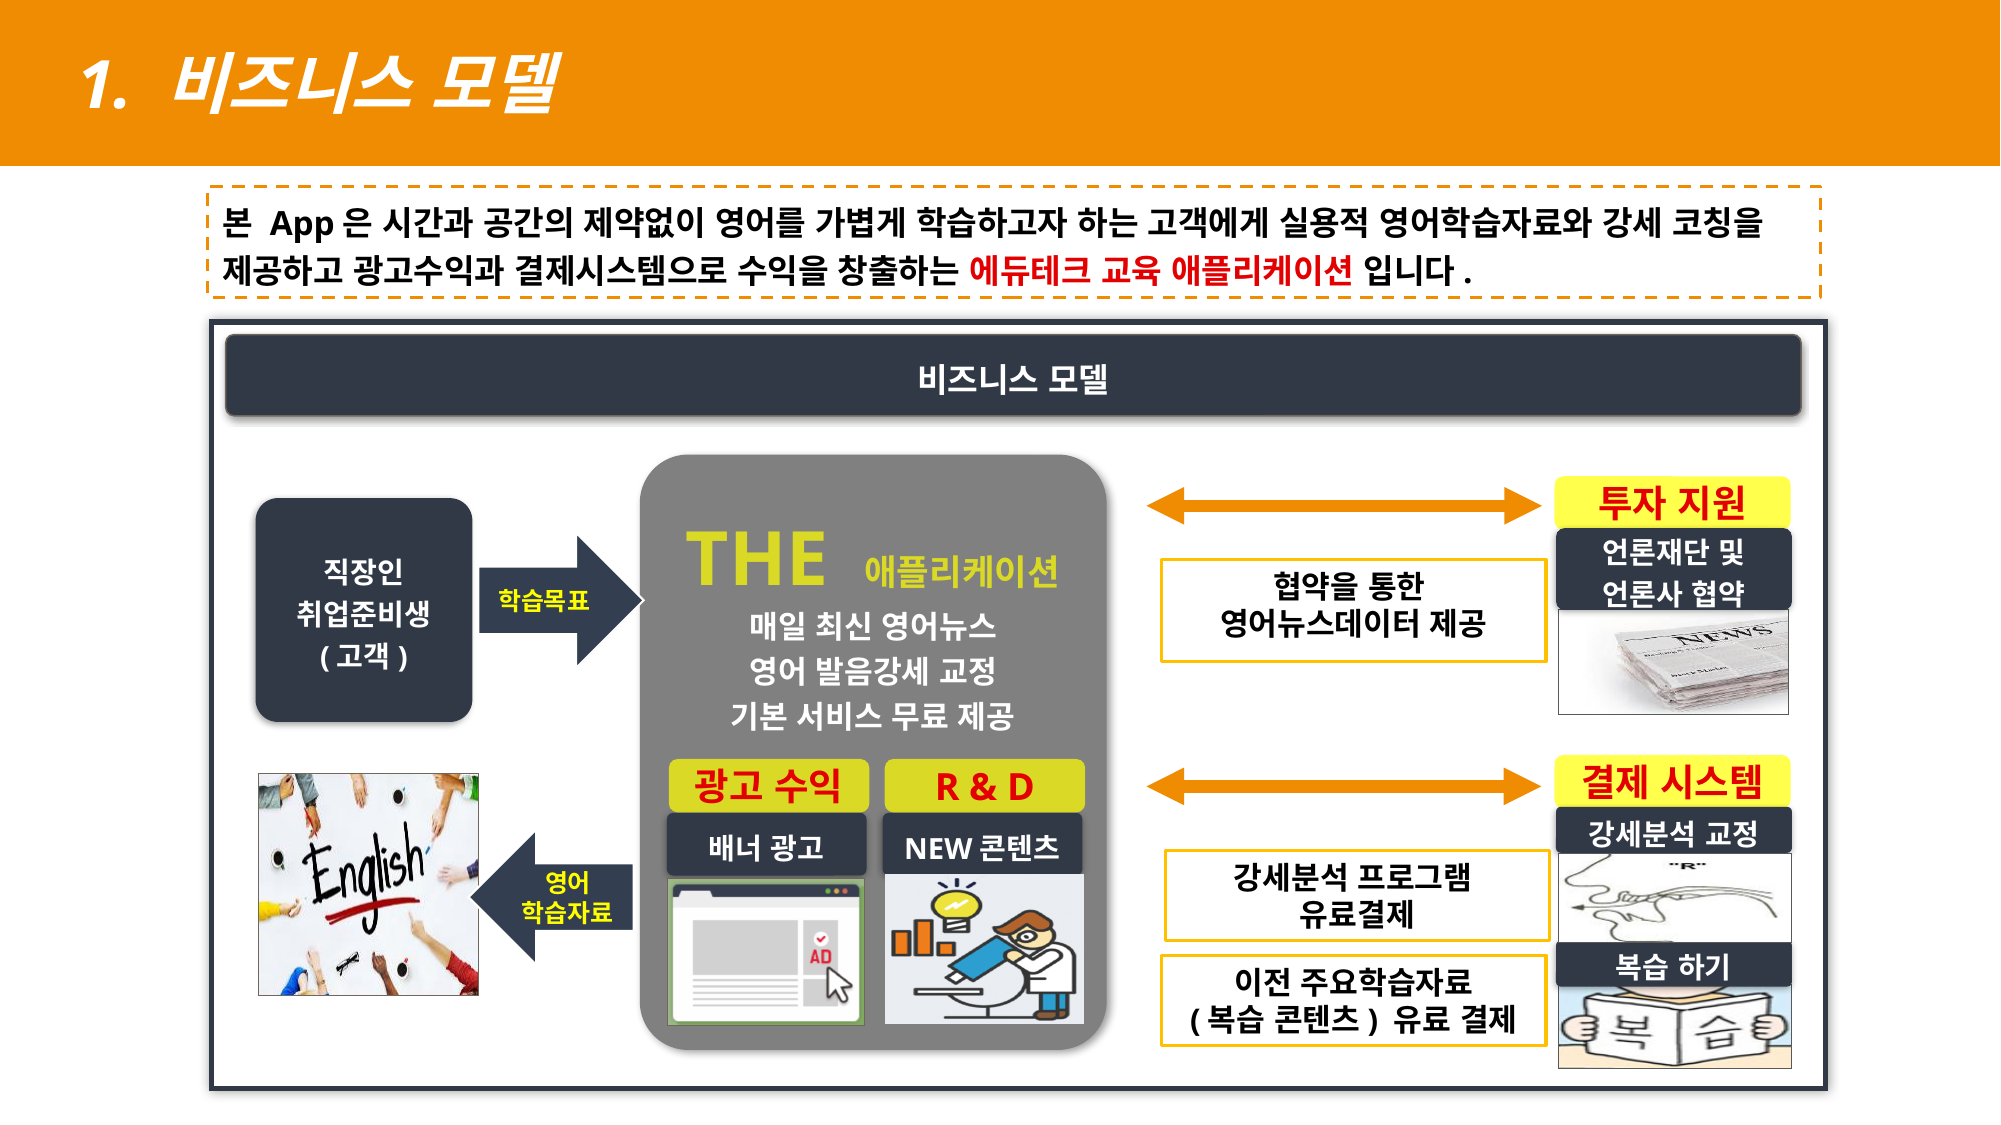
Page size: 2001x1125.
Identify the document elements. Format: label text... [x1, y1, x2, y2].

picture [258, 773, 479, 996]
picture [1558, 853, 1792, 943]
text_box 투자 지원 [1553, 475, 1792, 528]
text_box 본 App은 시간과 공간의 제약없이 영어를 가볍게 학습하고자 하는 고객에게 실용적 영어학습자료와 강세 코칭을 제공하고 광고수익과 결제시스템으로 수익을 창출하는 에듀테크 교육 애플리케이션 입니다. [207, 186, 1821, 298]
text_box 언론재단 및 언론사 협약 [1556, 528, 1792, 609]
text_box 영어 학습자료 [479, 827, 635, 968]
text_box 광고 수익 [667, 757, 871, 814]
text_box 학습목표 [477, 530, 646, 671]
text_box 1. 비즈니스 모델 [62, 34, 1289, 130]
text_box R & D [883, 757, 1087, 814]
text_box 복습 하기 [1555, 941, 1792, 986]
picture [885, 874, 1084, 1024]
picture [1558, 984, 1792, 1069]
text_box [0, 0, 2000, 167]
text_box 직장인 취업준비생 (고객) [255, 498, 473, 722]
text_box NEW콘텐츠 [882, 813, 1083, 874]
text_box 결제 시스템 [1553, 753, 1792, 806]
text_box [211, 321, 1826, 1089]
picture [1558, 609, 1789, 715]
picture [667, 878, 865, 1026]
text_box 이전 주요학습자료 (복습 콘텐츠) 유료 결제 [1161, 955, 1547, 1046]
text_box THE 애플리케이션 매일 최신 영어뉴스 영어 발음강세 교정 기본 서비스 무료 제공 [639, 454, 1107, 1050]
text_box 강세분석 교정 [1555, 806, 1792, 853]
text_box 배너 광고 [666, 813, 867, 876]
text_box 협약을 통한 영어뉴스데이터 제공 [1161, 559, 1547, 662]
text_box 강세분석 프로그램 유료결제 [1165, 850, 1550, 941]
text_box 비즈니스 모델 [225, 334, 1802, 416]
